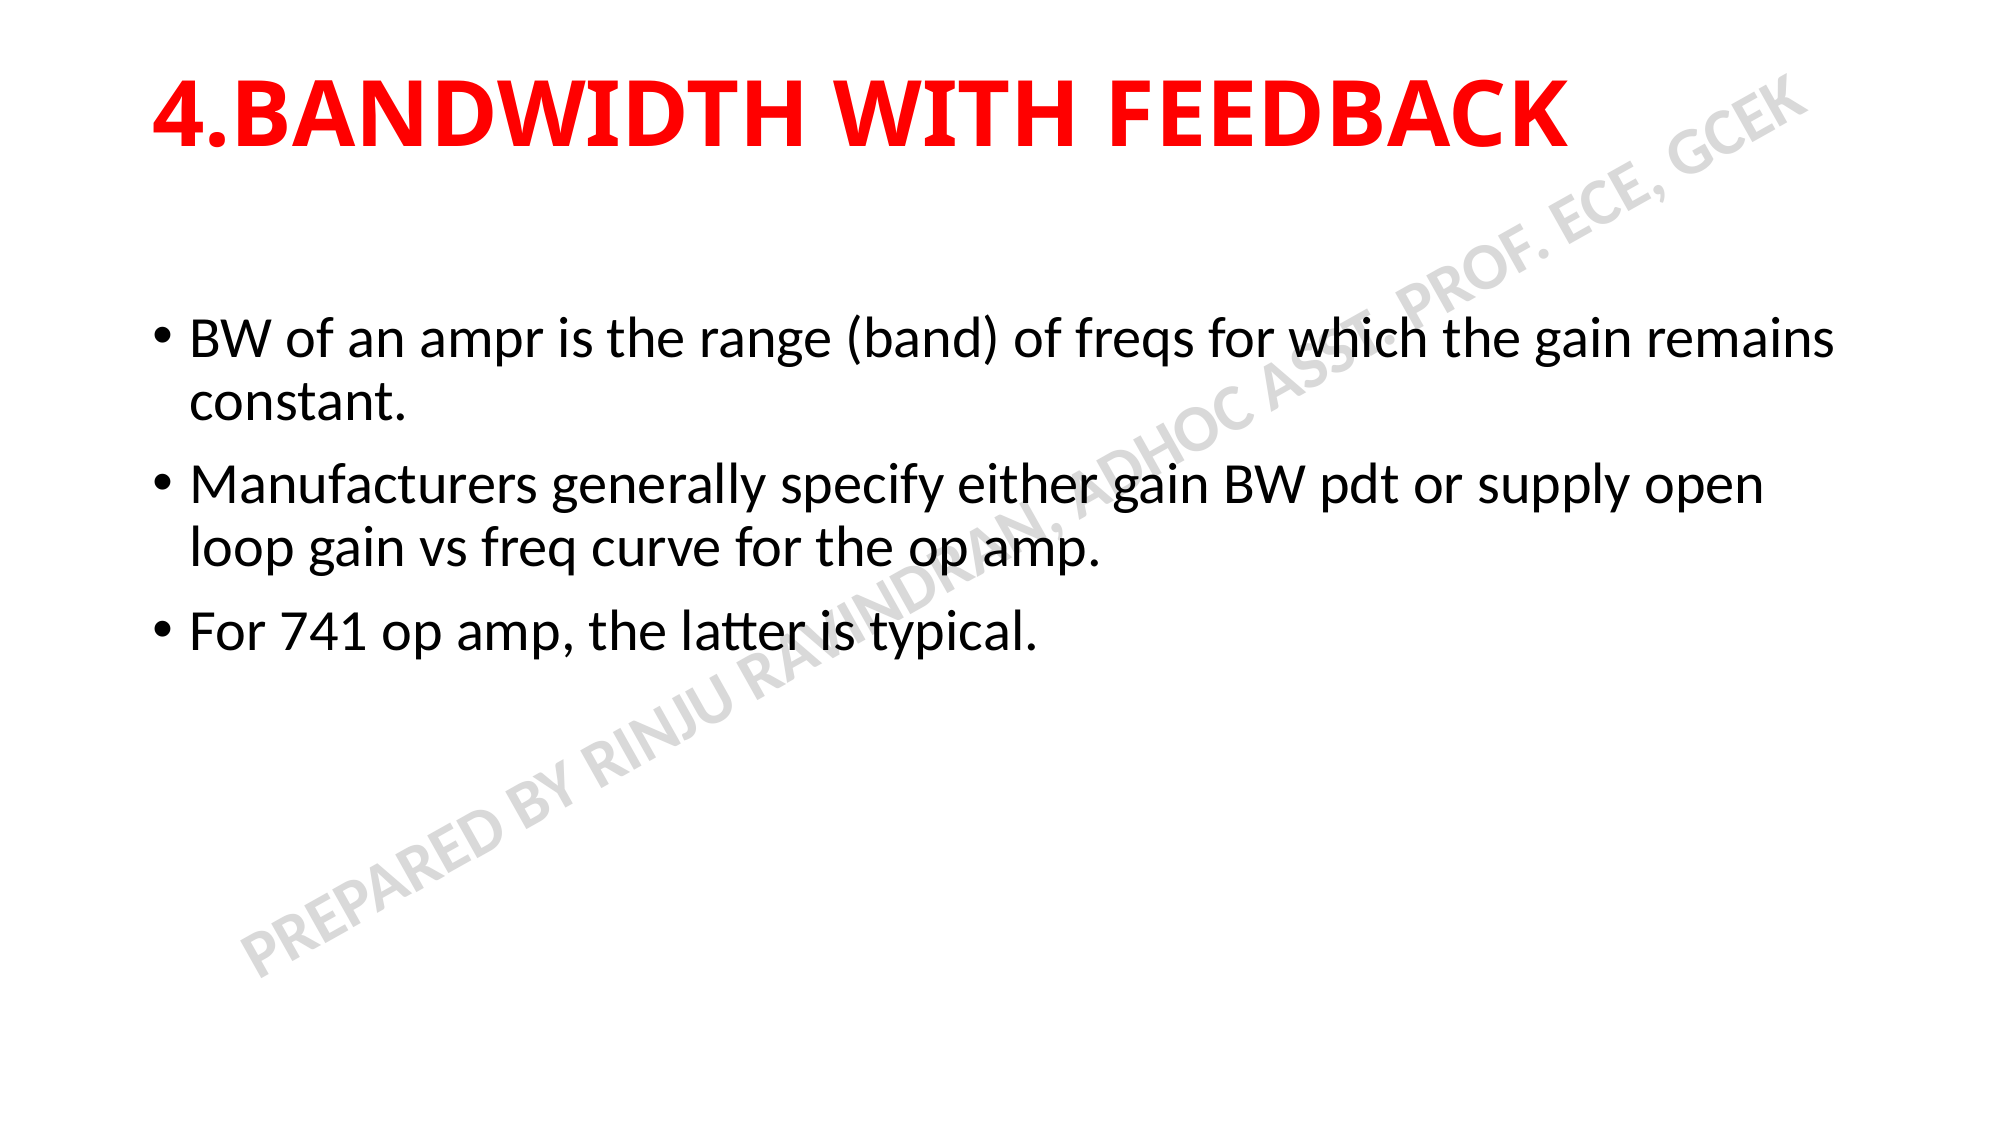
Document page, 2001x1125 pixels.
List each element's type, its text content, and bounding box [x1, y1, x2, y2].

list BW of an ampr is the range (band) of freqs for which the gain remains constant. Manufacturers generally specify either gain BW pdt or supply open loop gain vs freq curve for the op amp. For 741 op amp, the latter is typical. [137, 299, 1863, 1014]
title 4.BANDWIDTH WITH FEEDBACK [137, 59, 1863, 278]
